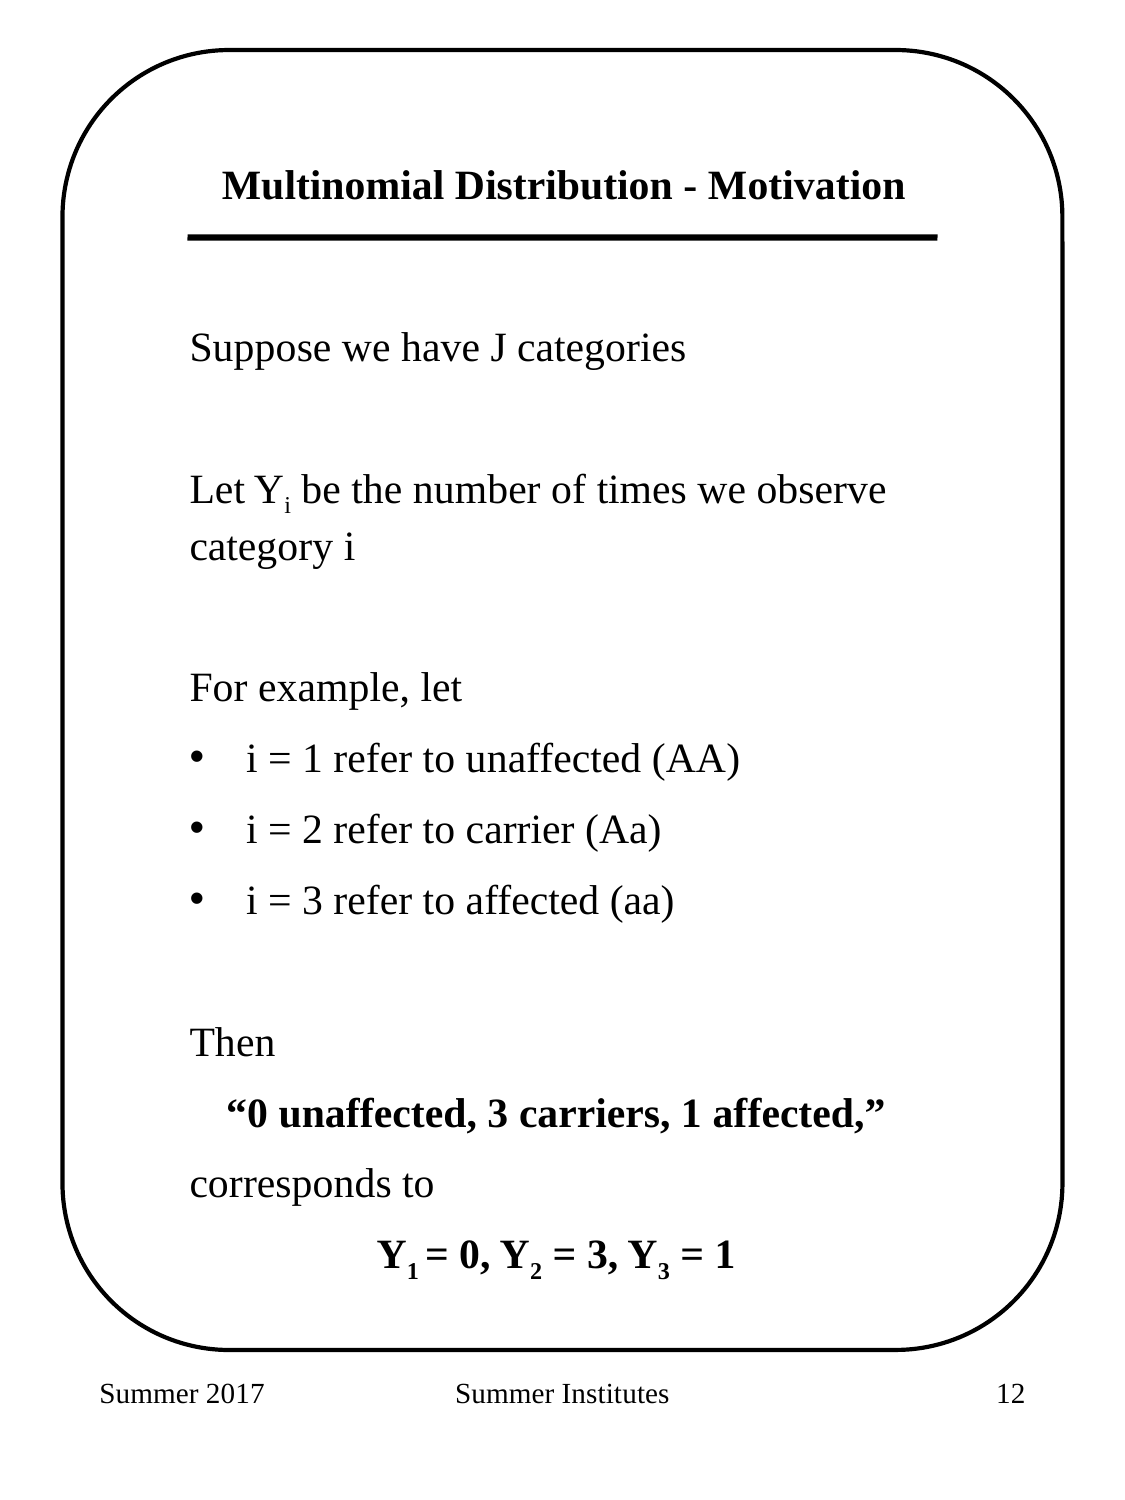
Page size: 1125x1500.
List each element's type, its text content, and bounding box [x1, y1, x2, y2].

footer Summer Institutes [384, 1366, 741, 1467]
slide_number 74 [806, 1366, 1041, 1467]
text_box Suppose we have J categories Let Yi be the number of times we observe category i For example, let i = 1 refer to unaffected (AA) i = 2 refer to carrier (Aa) i = 3 refer to affected (aa) Then “0 unaffected, 3 carriers, 1 affected,” corresponds to Y1 = 0, Y2 = 3, Y3 = 1 [174, 312, 938, 1363]
slide_number Summer 2017 [84, 1366, 319, 1467]
text_box Multinomial Distribution - Motivation [195, 150, 933, 215]
